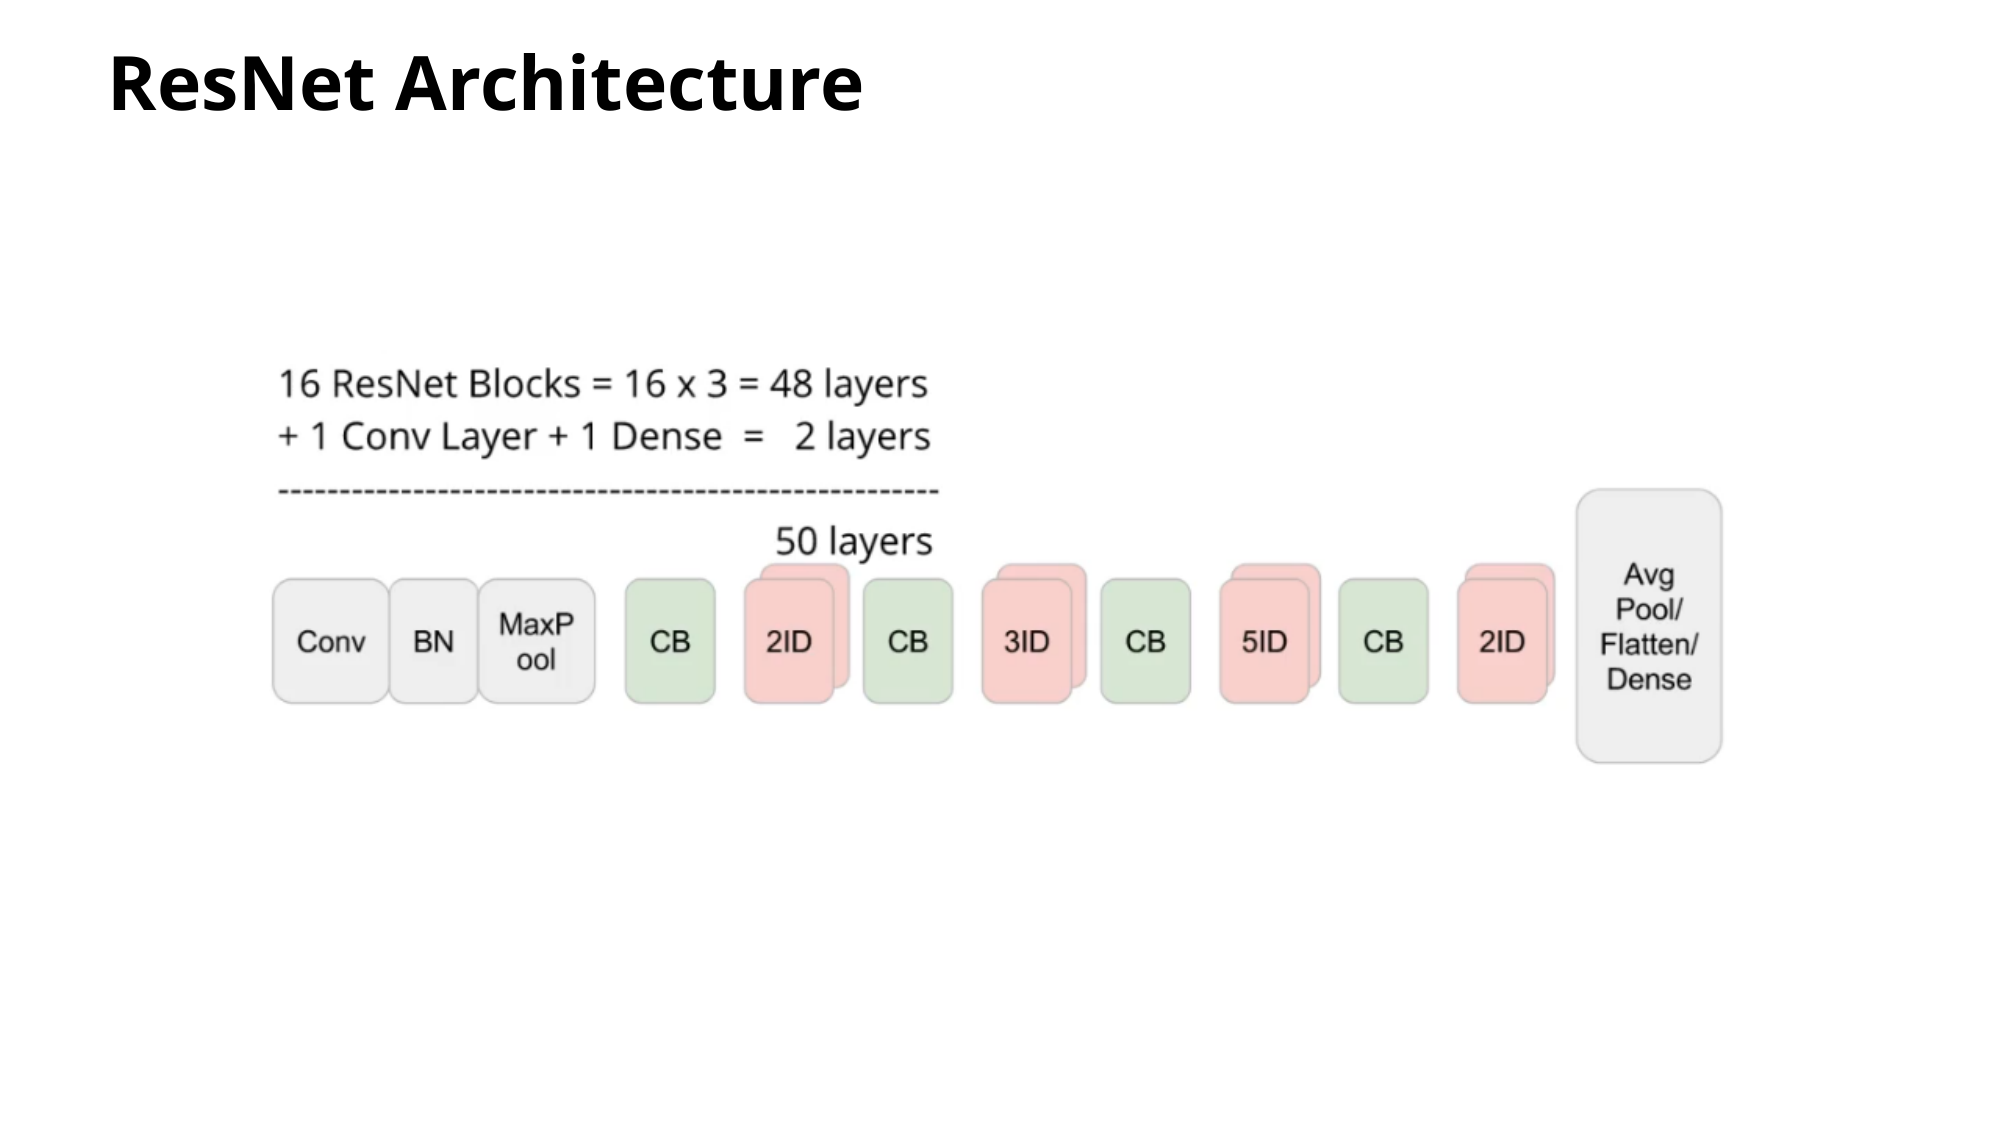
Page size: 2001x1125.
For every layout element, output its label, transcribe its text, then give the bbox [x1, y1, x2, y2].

text_box ResNet Architecture [93, 28, 880, 133]
picture [269, 349, 1731, 776]
